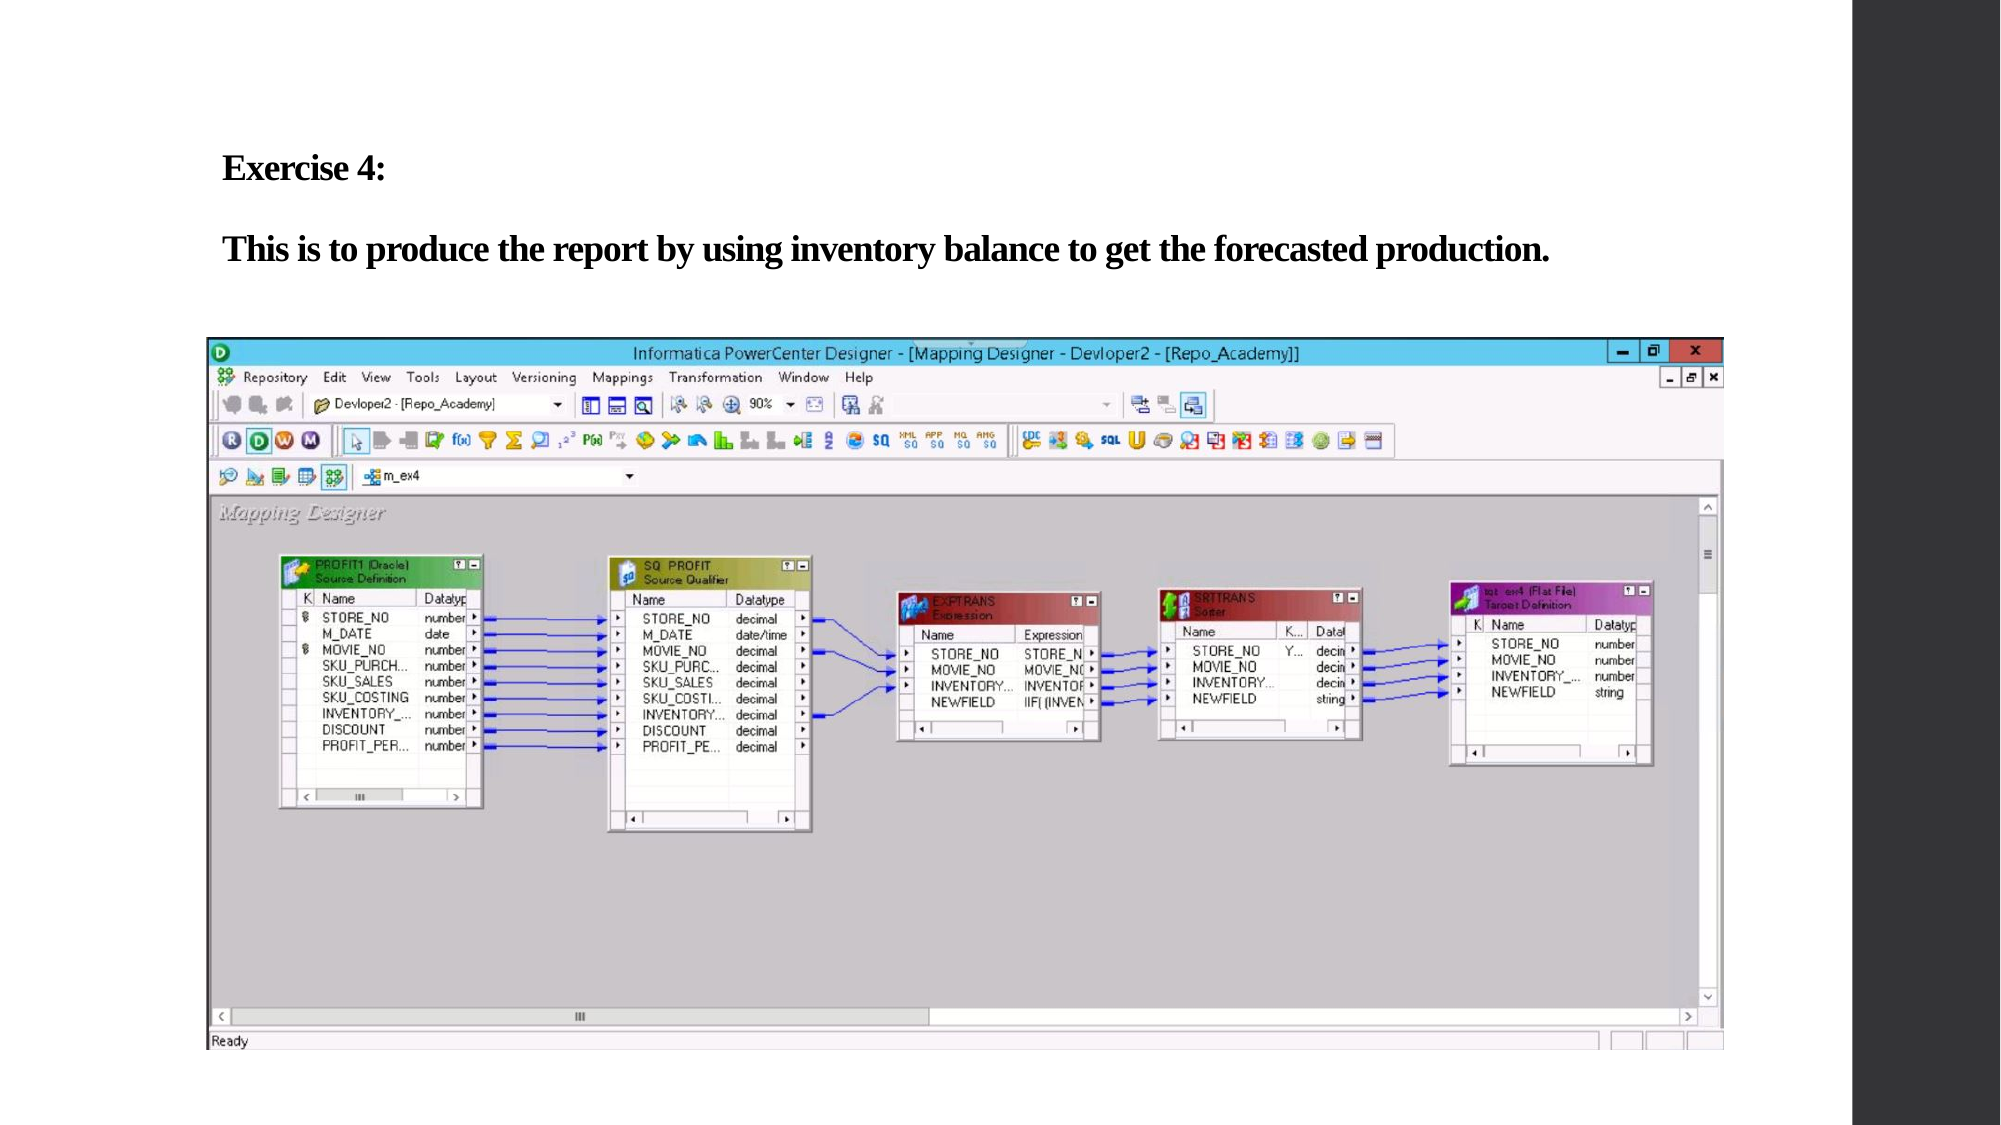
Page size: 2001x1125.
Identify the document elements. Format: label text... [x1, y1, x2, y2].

title Exercise 4: This is to produce the report by using inventory balance to get the forecasted production. [206, 60, 1797, 278]
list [206, 336, 1724, 1051]
